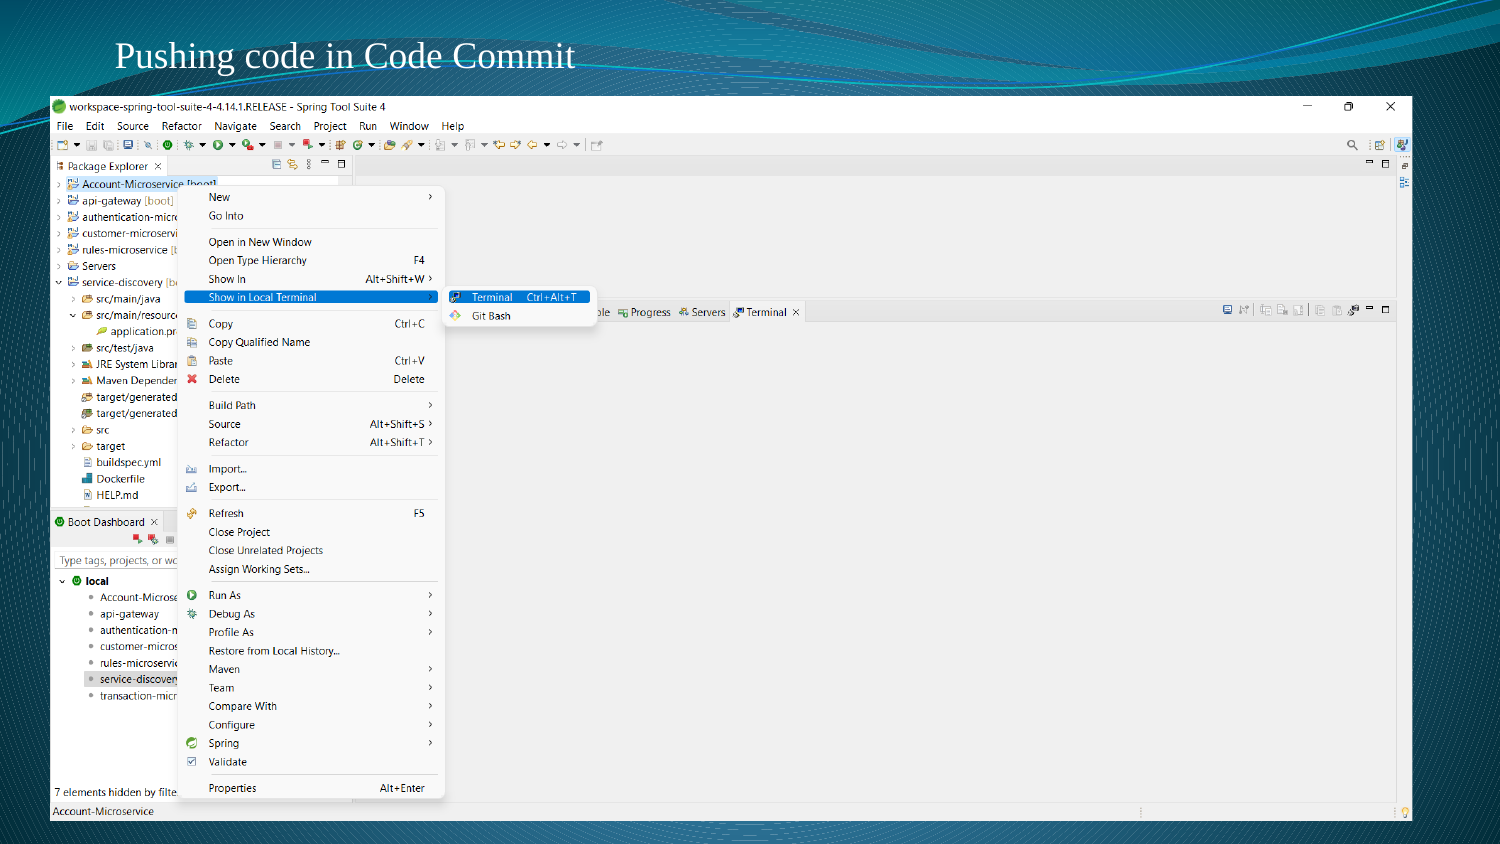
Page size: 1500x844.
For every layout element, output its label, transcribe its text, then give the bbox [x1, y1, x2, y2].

text_box Pushing code in Code Commit [99, 24, 852, 84]
picture [49, 96, 1413, 821]
